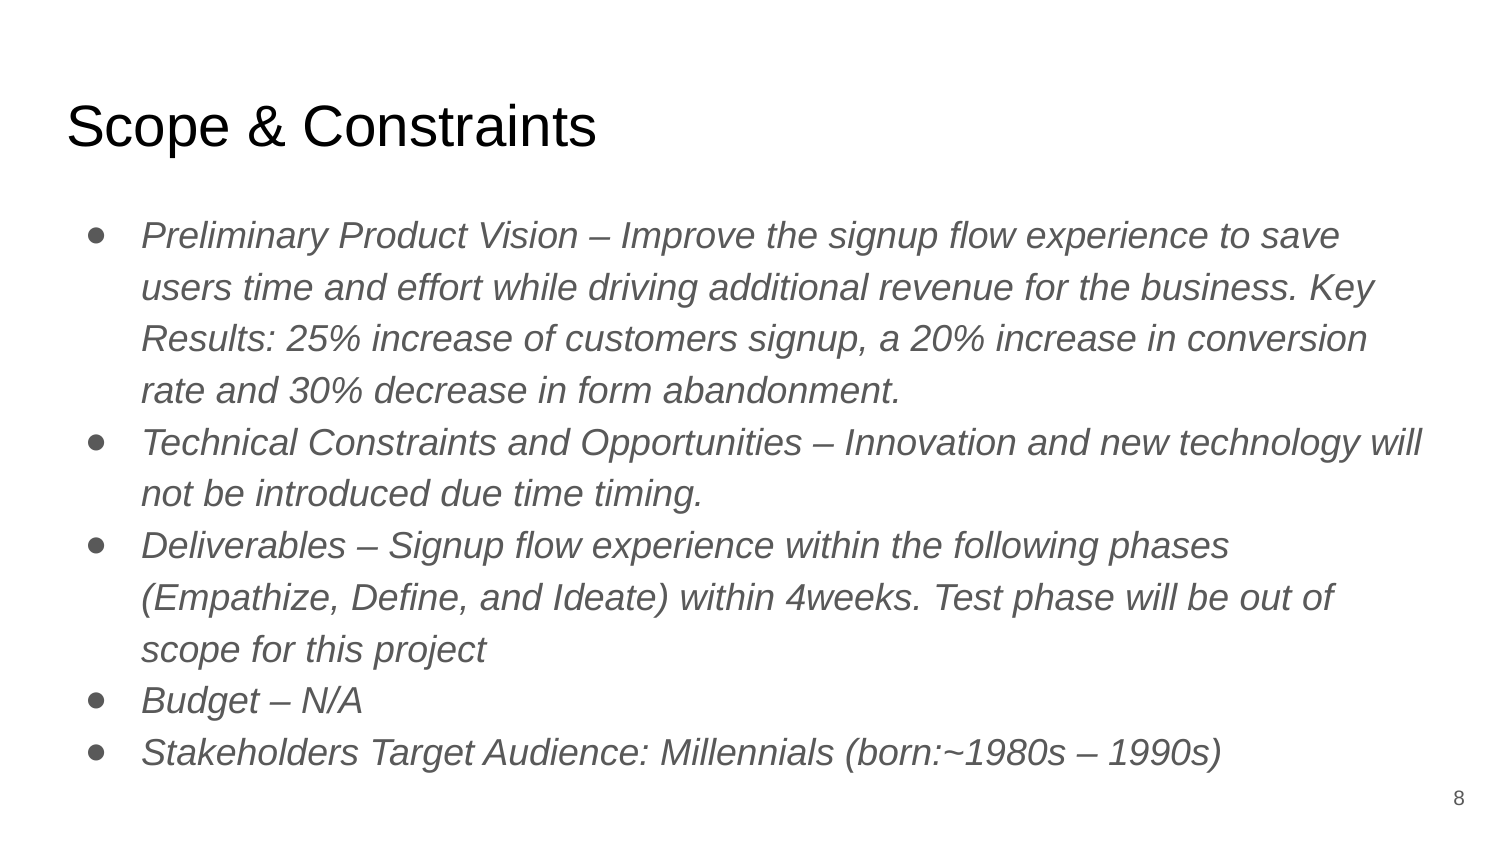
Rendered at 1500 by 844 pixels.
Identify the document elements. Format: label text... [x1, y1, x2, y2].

title Scope & Constraints [51, 72, 1449, 167]
list Preliminary Product Vision – Improve the signup flow experience to save users time and effort while driving additional revenue for the business. Key Results: 25% increase of customers signup, a 20% increase in conversion rate and 30% decrease in form abandonment. Technical Constraints and Opportunities – Innovation and new technology will not be introduced due time timing. Deliverables – Signup flow experience within the following phases (Empathize, Define, and Ideate) within 4weeks. Test phase will be out of scope for this project Budget – N/A Stakeholders Target Audience: Millennials (born:~1980s – 1990s) [51, 189, 1449, 750]
slide_number 8 [1389, 764, 1480, 830]
